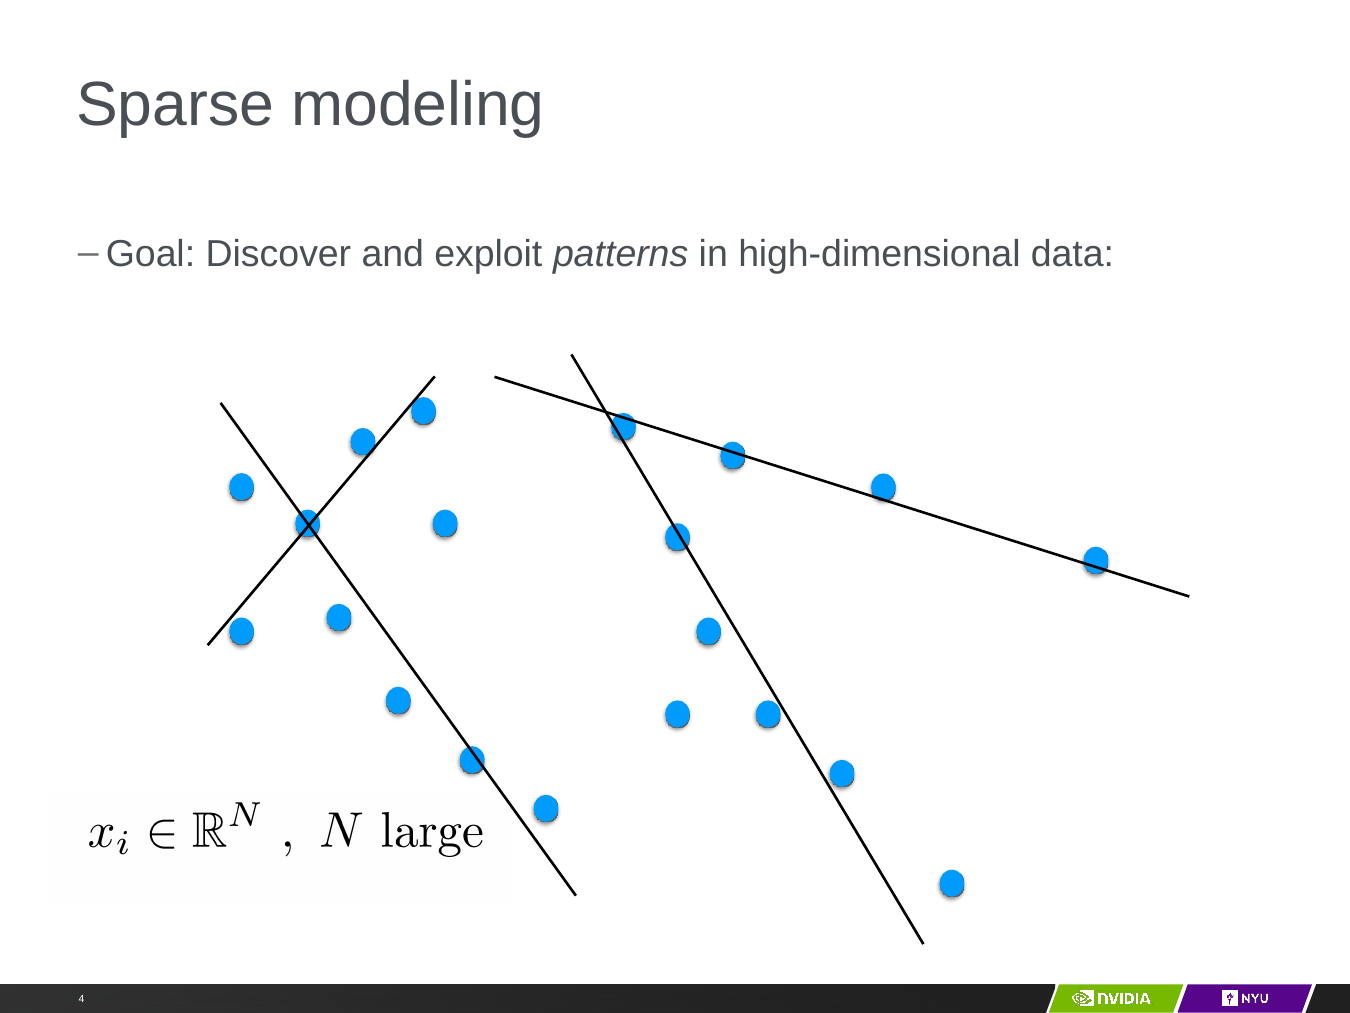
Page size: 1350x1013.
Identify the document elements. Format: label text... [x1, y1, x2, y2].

text_box [206, 375, 436, 647]
text_box [871, 473, 880, 481]
text_box [455, 744, 489, 780]
text_box [385, 686, 411, 714]
text_box [296, 537, 319, 544]
text_box [613, 417, 636, 440]
text_box [887, 473, 896, 482]
text_box [1098, 546, 1109, 558]
text_box [1084, 565, 1103, 574]
text_box [547, 794, 559, 806]
text_box [447, 509, 458, 520]
text_box [935, 868, 969, 904]
text_box [326, 620, 334, 631]
text_box [432, 509, 458, 537]
text_box [225, 616, 258, 652]
text_box [243, 492, 254, 501]
text_box [229, 473, 237, 482]
text_box [1083, 546, 1109, 568]
text_box [681, 523, 690, 532]
text_box [411, 397, 436, 425]
text_box [225, 471, 258, 507]
text_box [665, 542, 676, 551]
text_box [459, 746, 466, 758]
text_box [326, 603, 352, 631]
text_box [459, 747, 482, 774]
text_box [368, 428, 376, 440]
text_box [843, 759, 855, 772]
text_box [245, 637, 254, 645]
text_box [350, 444, 362, 456]
text_box [755, 700, 765, 712]
text_box [432, 509, 443, 522]
text_box [736, 458, 746, 469]
text_box [320, 511, 324, 542]
text_box [476, 746, 485, 757]
text_box [723, 441, 745, 454]
text_box [425, 416, 436, 425]
text_box [755, 715, 766, 728]
text_box [229, 491, 240, 501]
text_box [629, 413, 636, 419]
text_box [295, 514, 306, 533]
text_box [829, 759, 841, 771]
text_box [219, 402, 309, 525]
text_box [675, 523, 690, 545]
title Sparse modeling [61, 56, 1289, 142]
text_box [628, 431, 636, 440]
text_box [867, 497, 900, 508]
text_box [735, 441, 746, 454]
text_box [229, 473, 254, 501]
text_box [309, 526, 502, 790]
text_box [608, 411, 1190, 598]
text_box [681, 700, 690, 709]
text_box [428, 508, 462, 544]
text_box [755, 700, 781, 728]
text_box [1083, 546, 1094, 558]
text_box [665, 523, 671, 532]
text_box [954, 869, 965, 882]
text_box [459, 761, 471, 774]
text_box [711, 617, 721, 625]
text_box [533, 811, 542, 822]
text_box [533, 794, 545, 806]
text_box [611, 432, 619, 440]
text_box [1083, 565, 1092, 574]
text_box [529, 793, 563, 829]
text_box [407, 395, 440, 431]
text_box [246, 473, 254, 481]
text_box [533, 794, 559, 822]
text_box [350, 428, 376, 456]
text_box [661, 699, 694, 734]
text_box [871, 473, 896, 499]
text_box [229, 635, 239, 645]
text_box [346, 426, 380, 462]
text_box [385, 701, 394, 714]
picture [49, 791, 510, 907]
text_box [680, 719, 690, 728]
text_box [751, 699, 785, 734]
text_box [825, 758, 859, 794]
text_box [385, 686, 397, 700]
text_box [382, 685, 415, 721]
text_box [311, 517, 320, 532]
text_box [301, 509, 316, 522]
text_box [400, 686, 411, 697]
text_box [712, 637, 721, 645]
text_box [611, 411, 640, 421]
text_box [692, 616, 725, 652]
text_box [1079, 564, 1113, 581]
text_box [696, 635, 706, 645]
text_box [829, 759, 855, 787]
text_box [340, 603, 352, 616]
text_box [696, 617, 721, 645]
text_box [665, 525, 684, 551]
list Goal: Discover and exploit patterns in high-dimensional data: [62, 218, 1287, 952]
text_box [696, 617, 706, 627]
text_box [611, 425, 620, 440]
text_box [295, 527, 299, 537]
text_box [350, 428, 358, 439]
text_box [343, 619, 352, 631]
text_box [889, 491, 896, 501]
text_box [720, 459, 729, 469]
text_box [402, 704, 411, 714]
text_box [322, 602, 356, 638]
text_box [570, 353, 925, 945]
text_box [939, 886, 948, 897]
text_box [846, 775, 855, 787]
text_box [625, 424, 640, 447]
text_box [720, 451, 745, 469]
text_box [1079, 545, 1113, 570]
text_box [474, 769, 485, 774]
text_box [326, 603, 338, 614]
text_box [867, 472, 900, 503]
text_box [674, 522, 694, 555]
text_box [716, 449, 749, 476]
text_box [665, 719, 675, 728]
text_box [770, 717, 781, 728]
text_box [494, 375, 604, 413]
text_box [449, 526, 458, 537]
text_box [665, 700, 690, 728]
text_box [618, 412, 634, 419]
text_box [291, 508, 296, 543]
text_box [229, 617, 254, 645]
text_box [661, 522, 690, 557]
text_box [716, 440, 749, 455]
text_box [515, 808, 577, 897]
text_box [956, 884, 965, 897]
text_box [665, 700, 674, 709]
text_box [411, 416, 422, 425]
text_box [939, 869, 950, 880]
text_box [244, 617, 254, 625]
text_box [471, 746, 485, 764]
text_box [303, 529, 314, 537]
text_box [720, 441, 731, 447]
text_box [432, 525, 442, 537]
text_box [310, 509, 320, 513]
text_box [939, 869, 965, 897]
text_box [550, 810, 559, 822]
text_box [607, 419, 624, 447]
text_box [428, 397, 436, 406]
